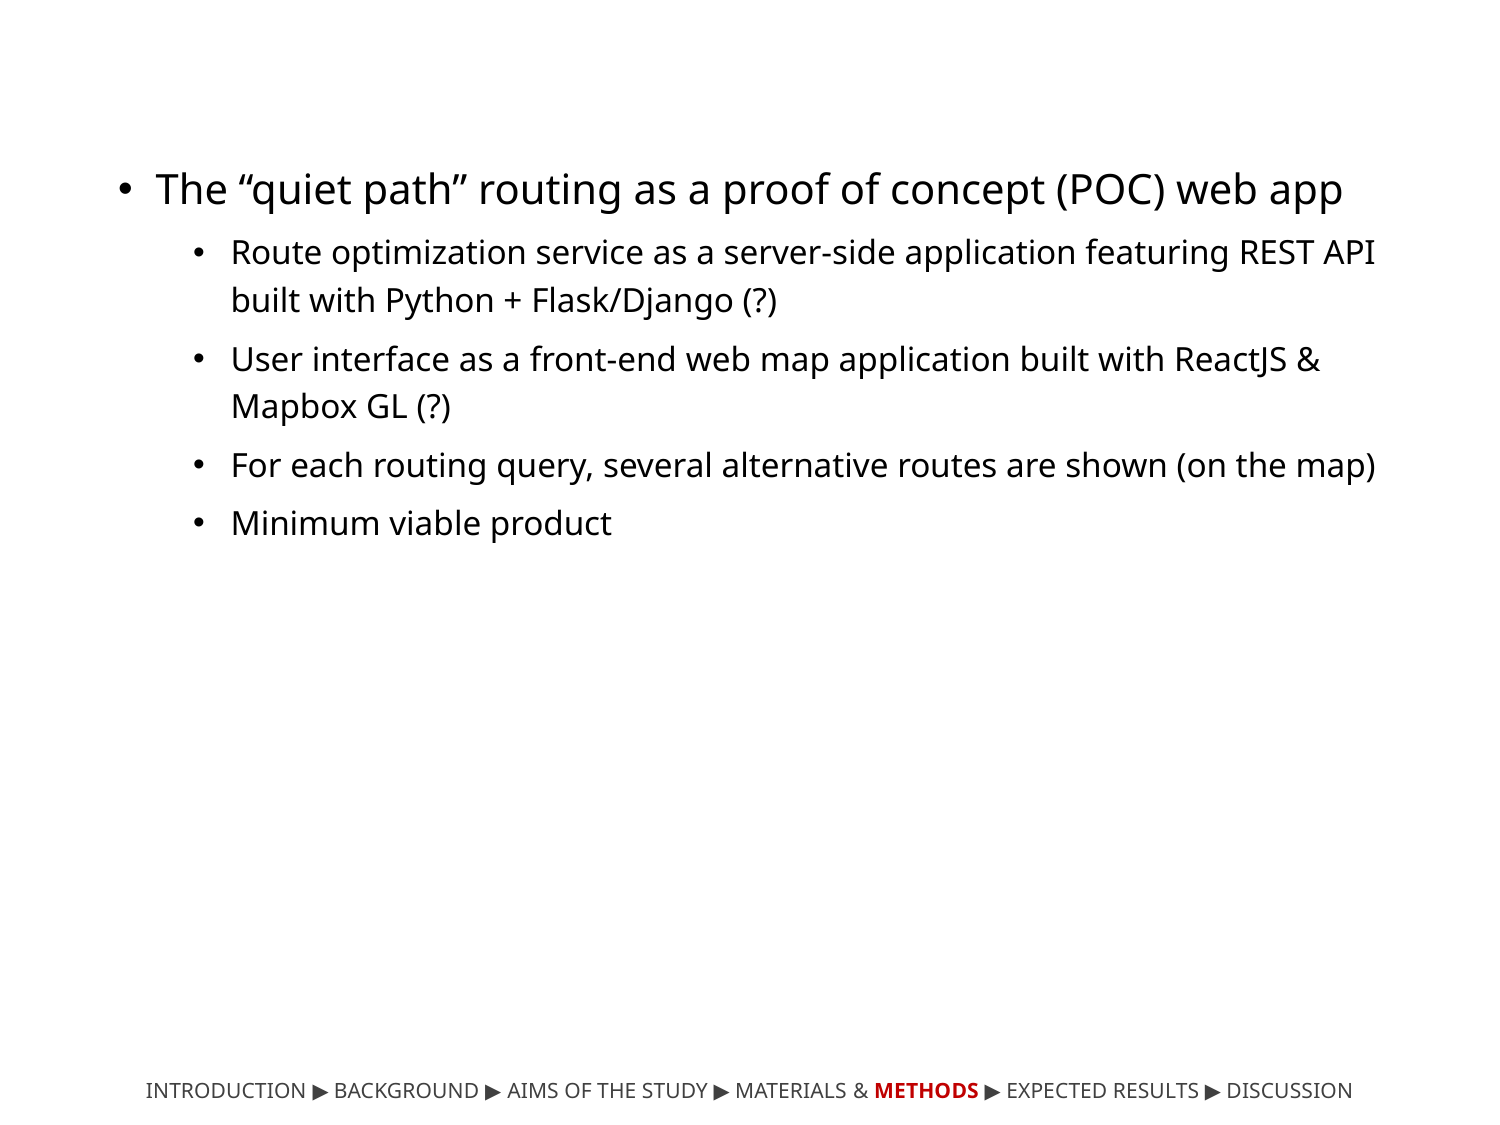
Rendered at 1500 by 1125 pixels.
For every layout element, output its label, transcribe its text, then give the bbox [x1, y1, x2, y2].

list The “quiet path” routing as a proof of concept (POC) web app Route optimization service as a server-side application featuring REST API built with Python + Flask/Django (?) User interface as a front-end web map application built with ReactJS & Mapbox GL (?) For each routing query, several alternative routes are shown (on the map) Minimum viable product [103, 145, 1397, 1057]
text_box INTRODUCTION ▶︎ BACKGROUND ︎▶ AIMS OF THE STUDY ▶ MATERIALS & METHODS ▶ EXPECTED RESULTS ▶ DISCUSSION [0, 1057, 1500, 1125]
